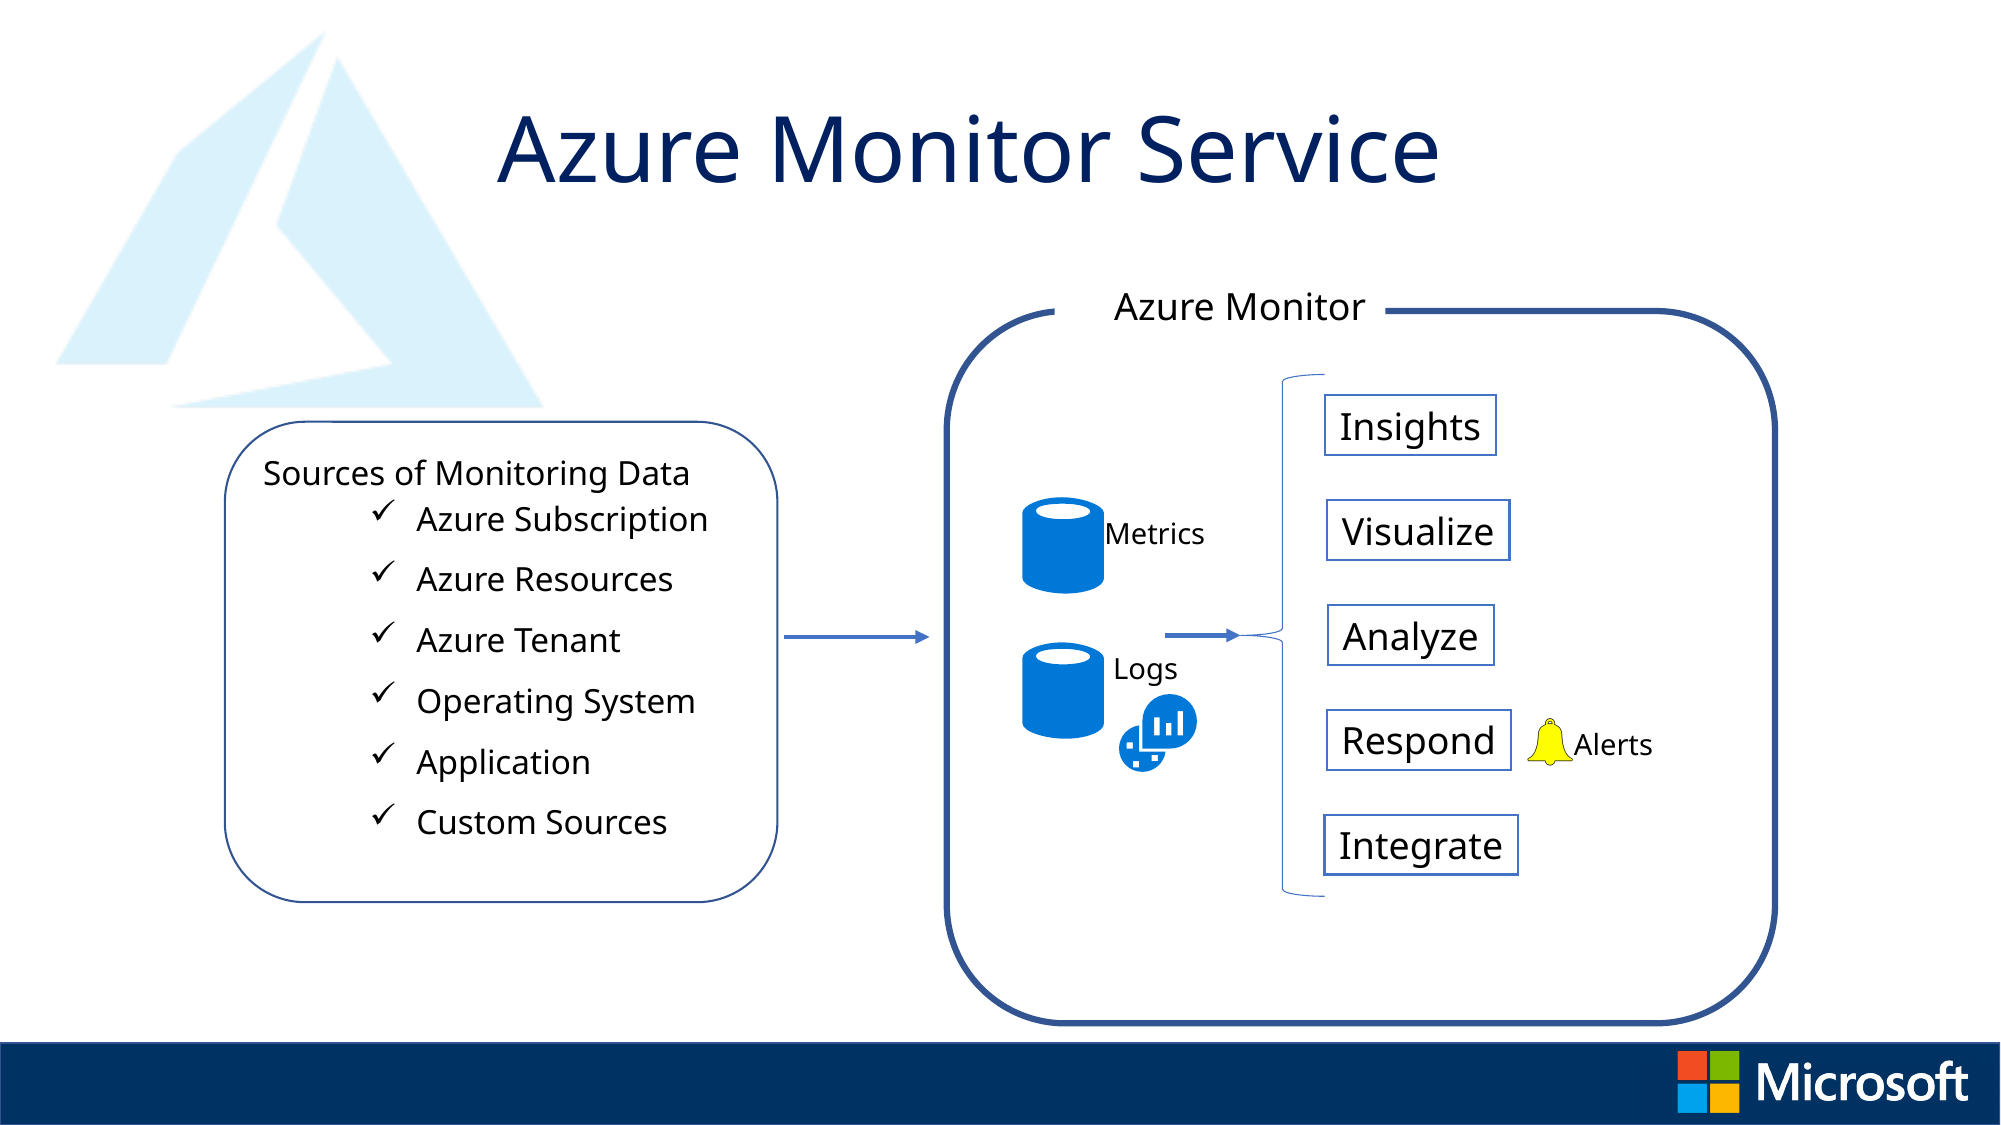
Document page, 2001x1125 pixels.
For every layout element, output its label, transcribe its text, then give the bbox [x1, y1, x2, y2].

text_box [224, 261, 1776, 1024]
picture [1637, 1013, 2001, 1125]
title Azure Monitor Service [278, 44, 1663, 261]
